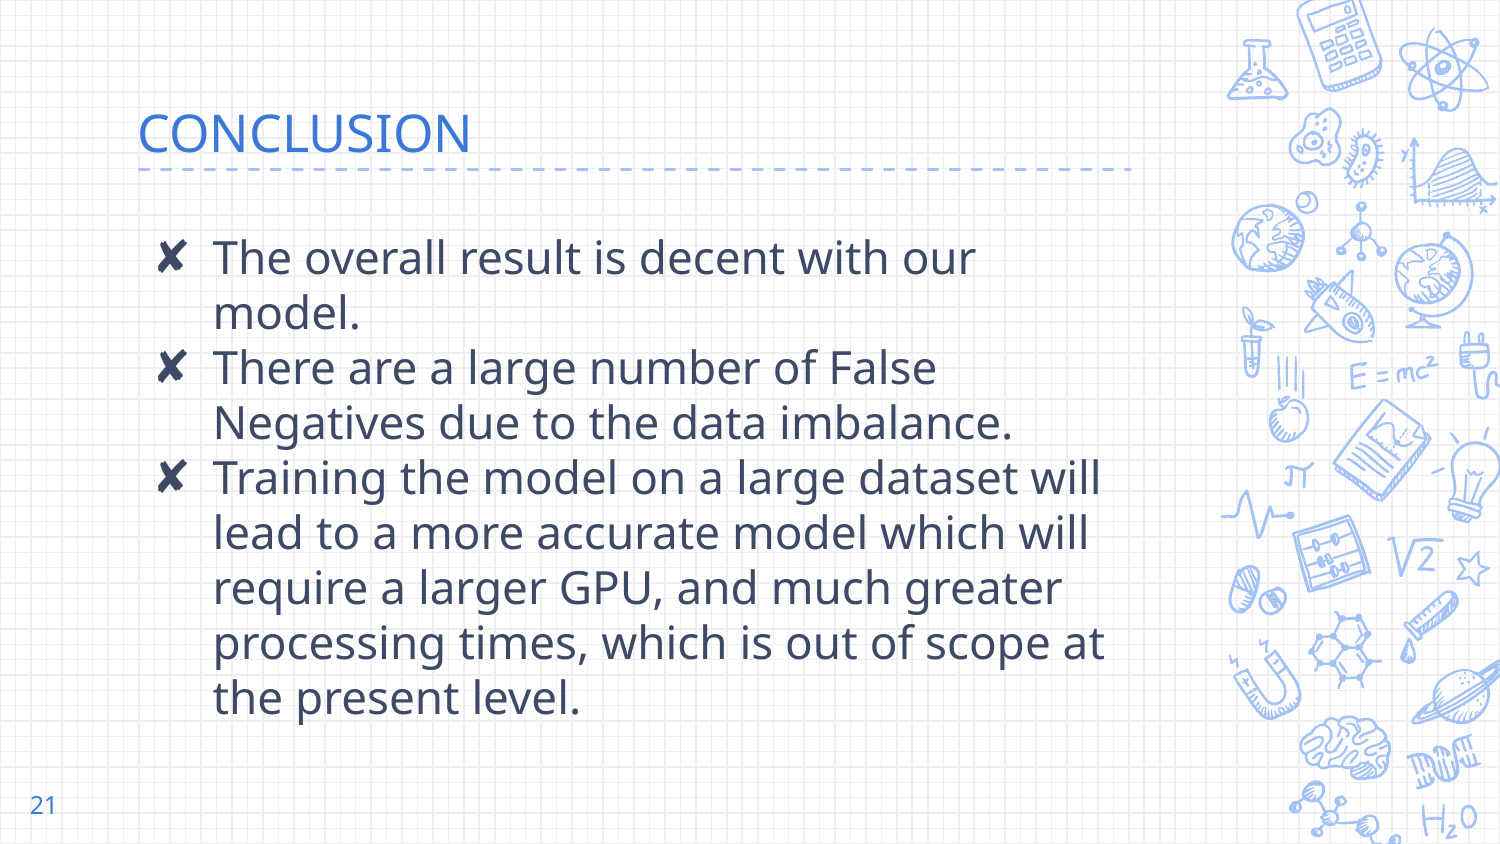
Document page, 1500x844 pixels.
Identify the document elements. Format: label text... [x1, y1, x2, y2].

list The overall result is decent with our model. There are a large number of False Negatives due to the data imbalance. Training the model on a large dataset will lead to a more accurate model which will require a larger GPU, and much greater processing times, which is out of scope at the present level. [122, 213, 1130, 806]
slide_number ‹#› [14, 774, 105, 840]
title CONCLUSION [122, 36, 1130, 178]
